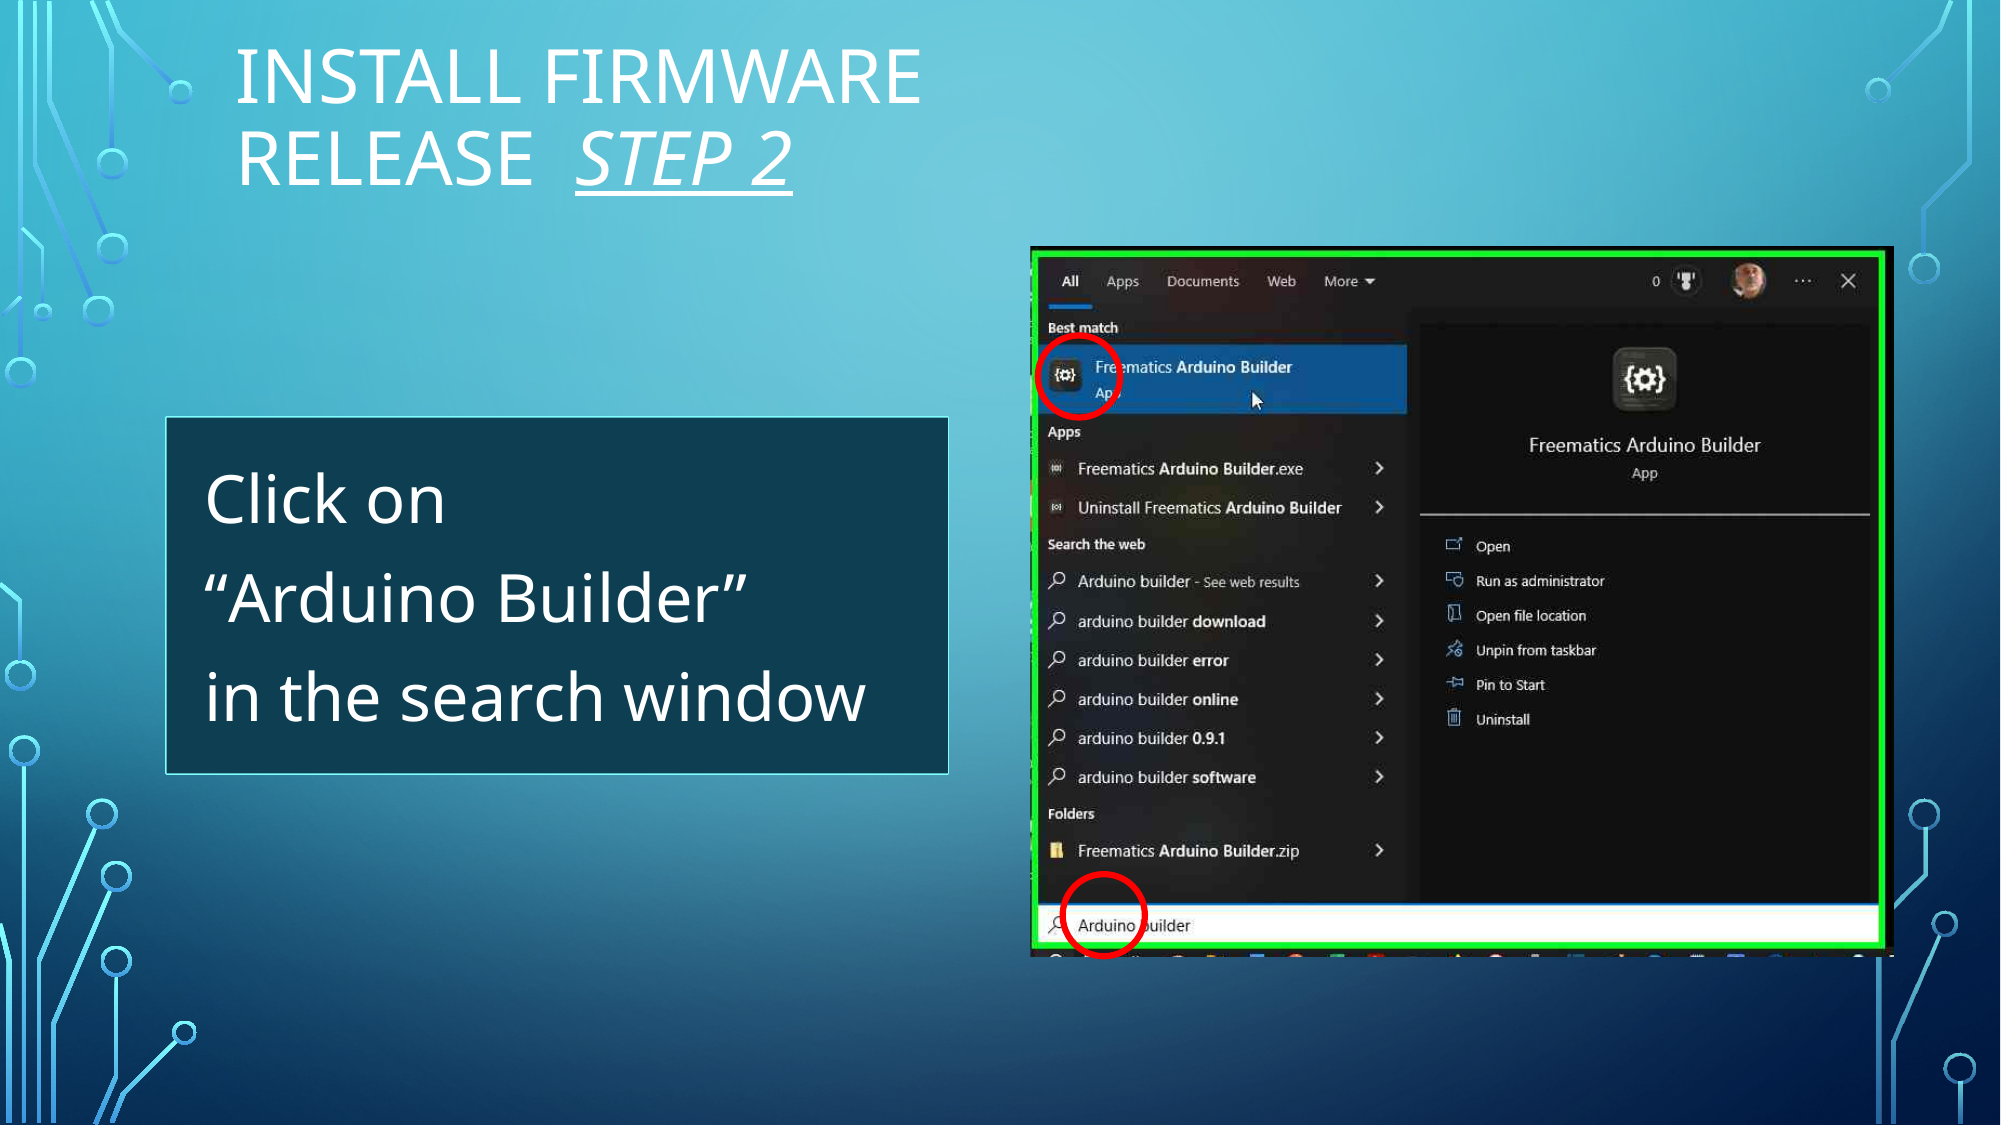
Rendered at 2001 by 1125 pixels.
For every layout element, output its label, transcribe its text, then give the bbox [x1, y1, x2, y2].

picture [1029, 246, 1895, 957]
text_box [166, 417, 949, 774]
text_box Install Firmware Release Step 2 [220, 42, 1184, 199]
